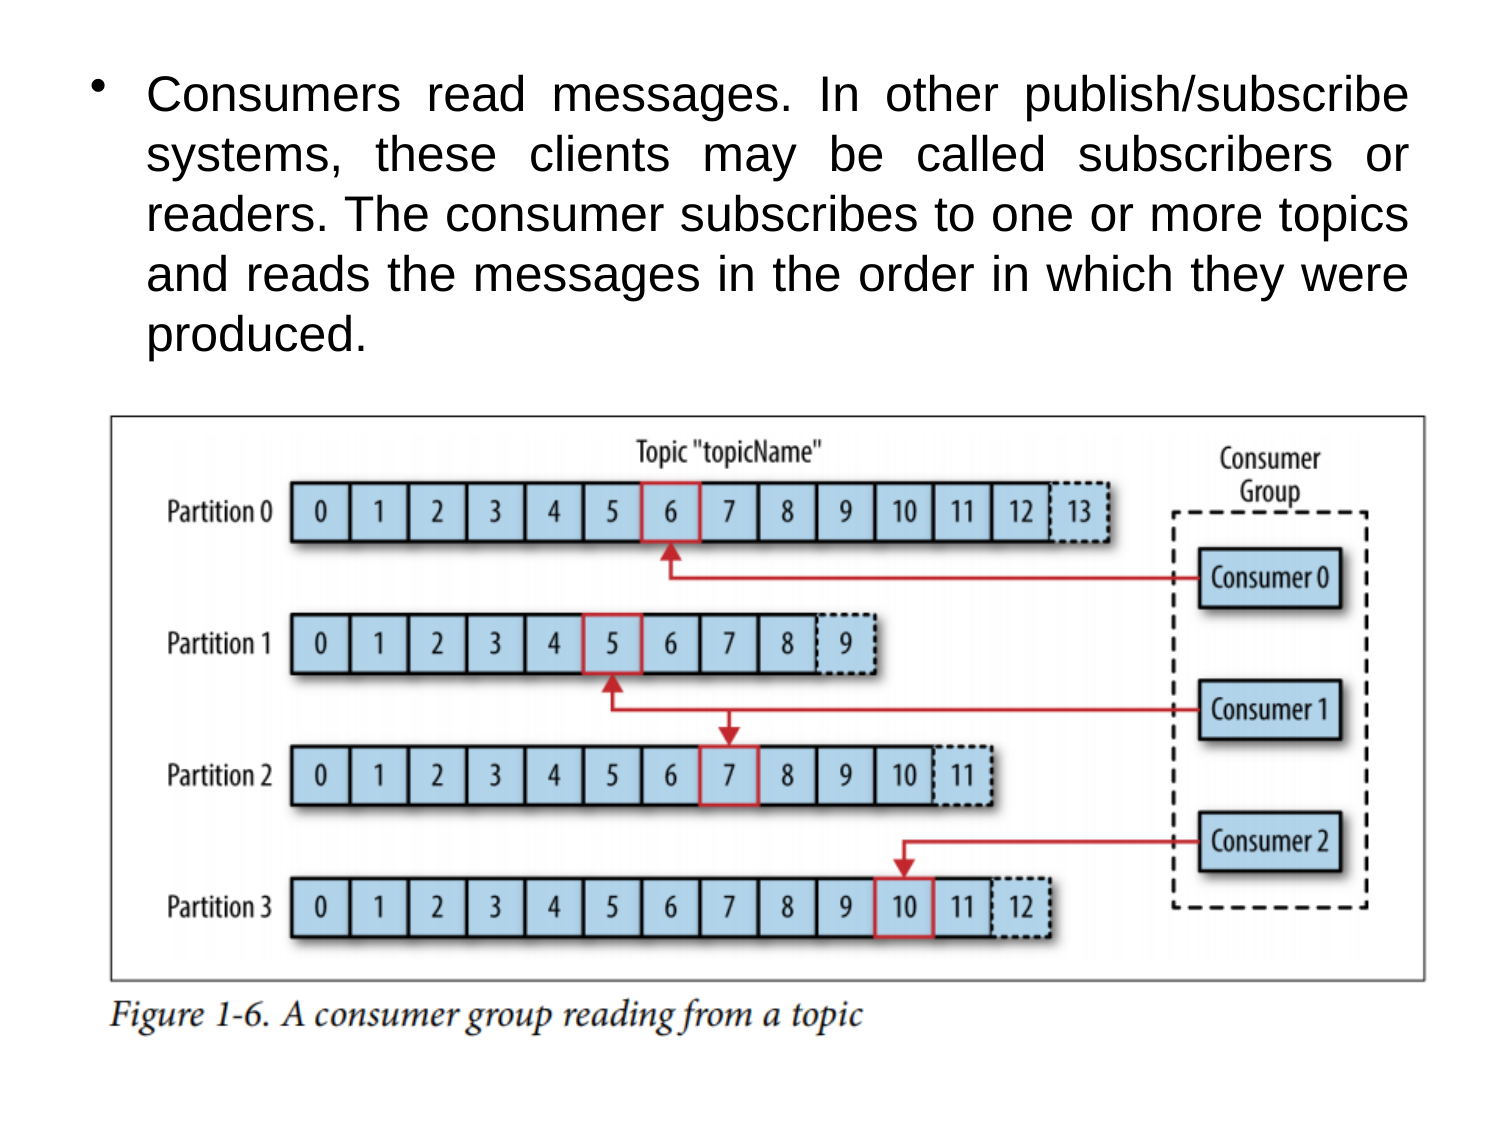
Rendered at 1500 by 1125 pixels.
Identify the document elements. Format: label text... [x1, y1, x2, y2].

list Consumers read messages. In other publish/subscribe systems, these clients may be called subscribers or readers. The consumer subscribes to one or more topics and reads the messages in the order in which they were produced. [74, 54, 1426, 408]
picture [74, 408, 1500, 1048]
